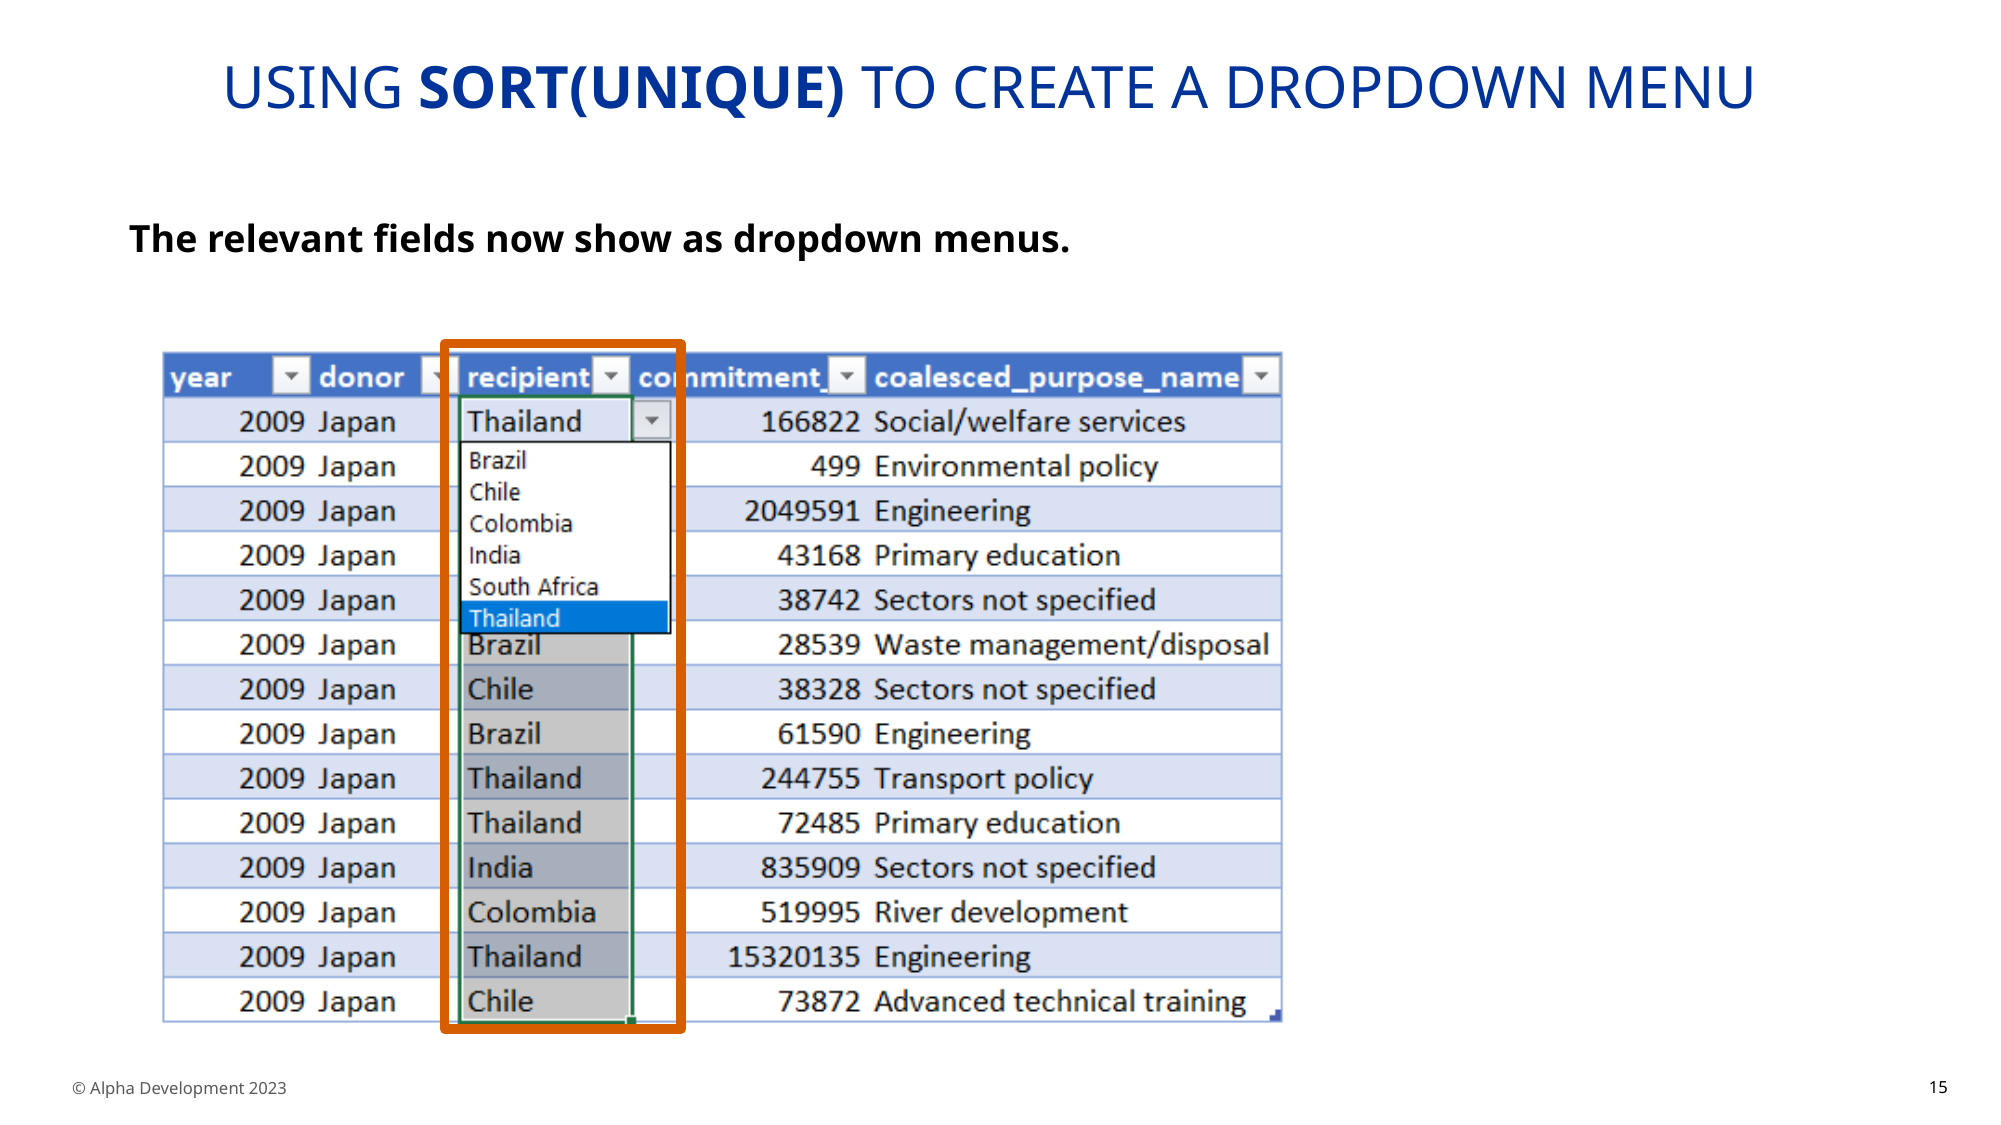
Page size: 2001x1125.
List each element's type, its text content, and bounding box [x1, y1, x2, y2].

title Using sort(unique) to create a dropdown menu [82, 42, 1898, 138]
picture [148, 314, 1331, 1071]
text_box The relevant fields now show as dropdown menus. [114, 208, 1792, 268]
